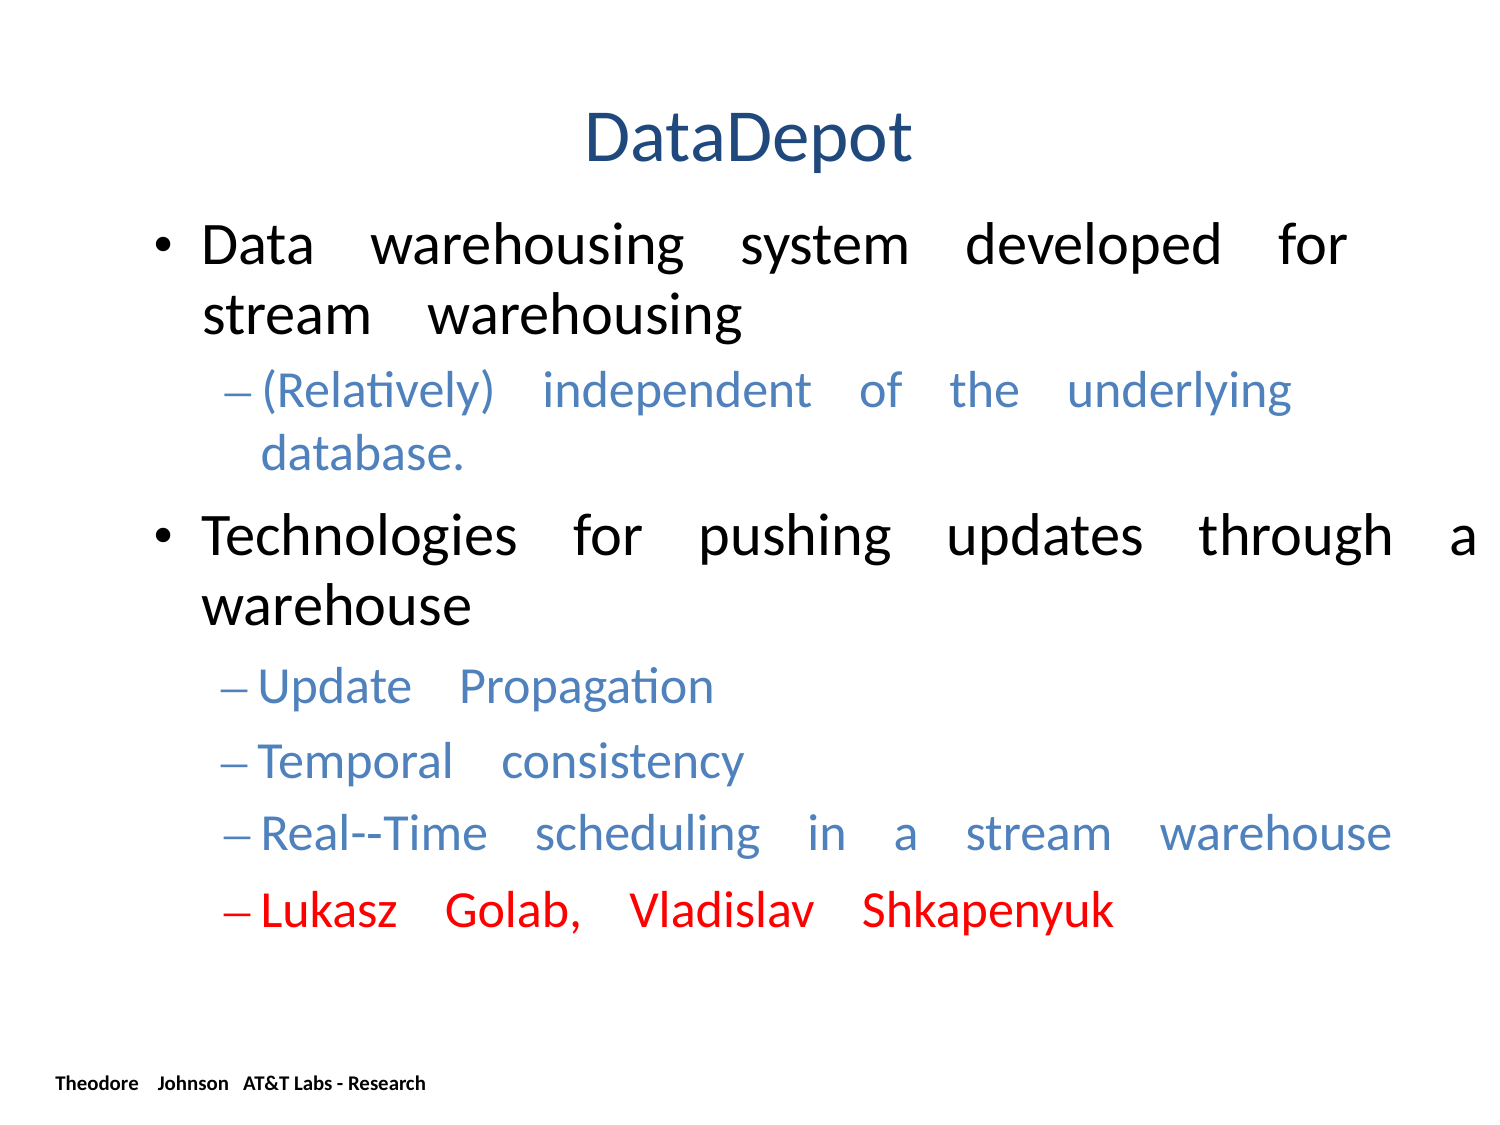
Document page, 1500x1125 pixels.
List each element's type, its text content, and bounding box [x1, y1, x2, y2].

text_box warehouse [201, 564, 528, 644]
text_box database. [260, 417, 513, 488]
text_box stream warehousing [202, 273, 799, 354]
text_box DataDepot [584, 86, 983, 183]
text_box – Update Propagation – Temporal consistency [220, 650, 792, 796]
text_box – Real-­‐Time scheduling in a stream warehouse – Lukasz Golab, Vladislav Shkapenyuk [224, 797, 1440, 945]
text_box [66, 64, 1434, 1061]
text_box • Data warehousing system developed for [152, 204, 1404, 284]
text_box – (Relatively) independent of the underlying [224, 354, 1340, 425]
text_box Theodore Johnson AT&T Labs - Research [40, 1014, 791, 1103]
text_box • Technologies for pushing updates through a [152, 494, 1500, 575]
